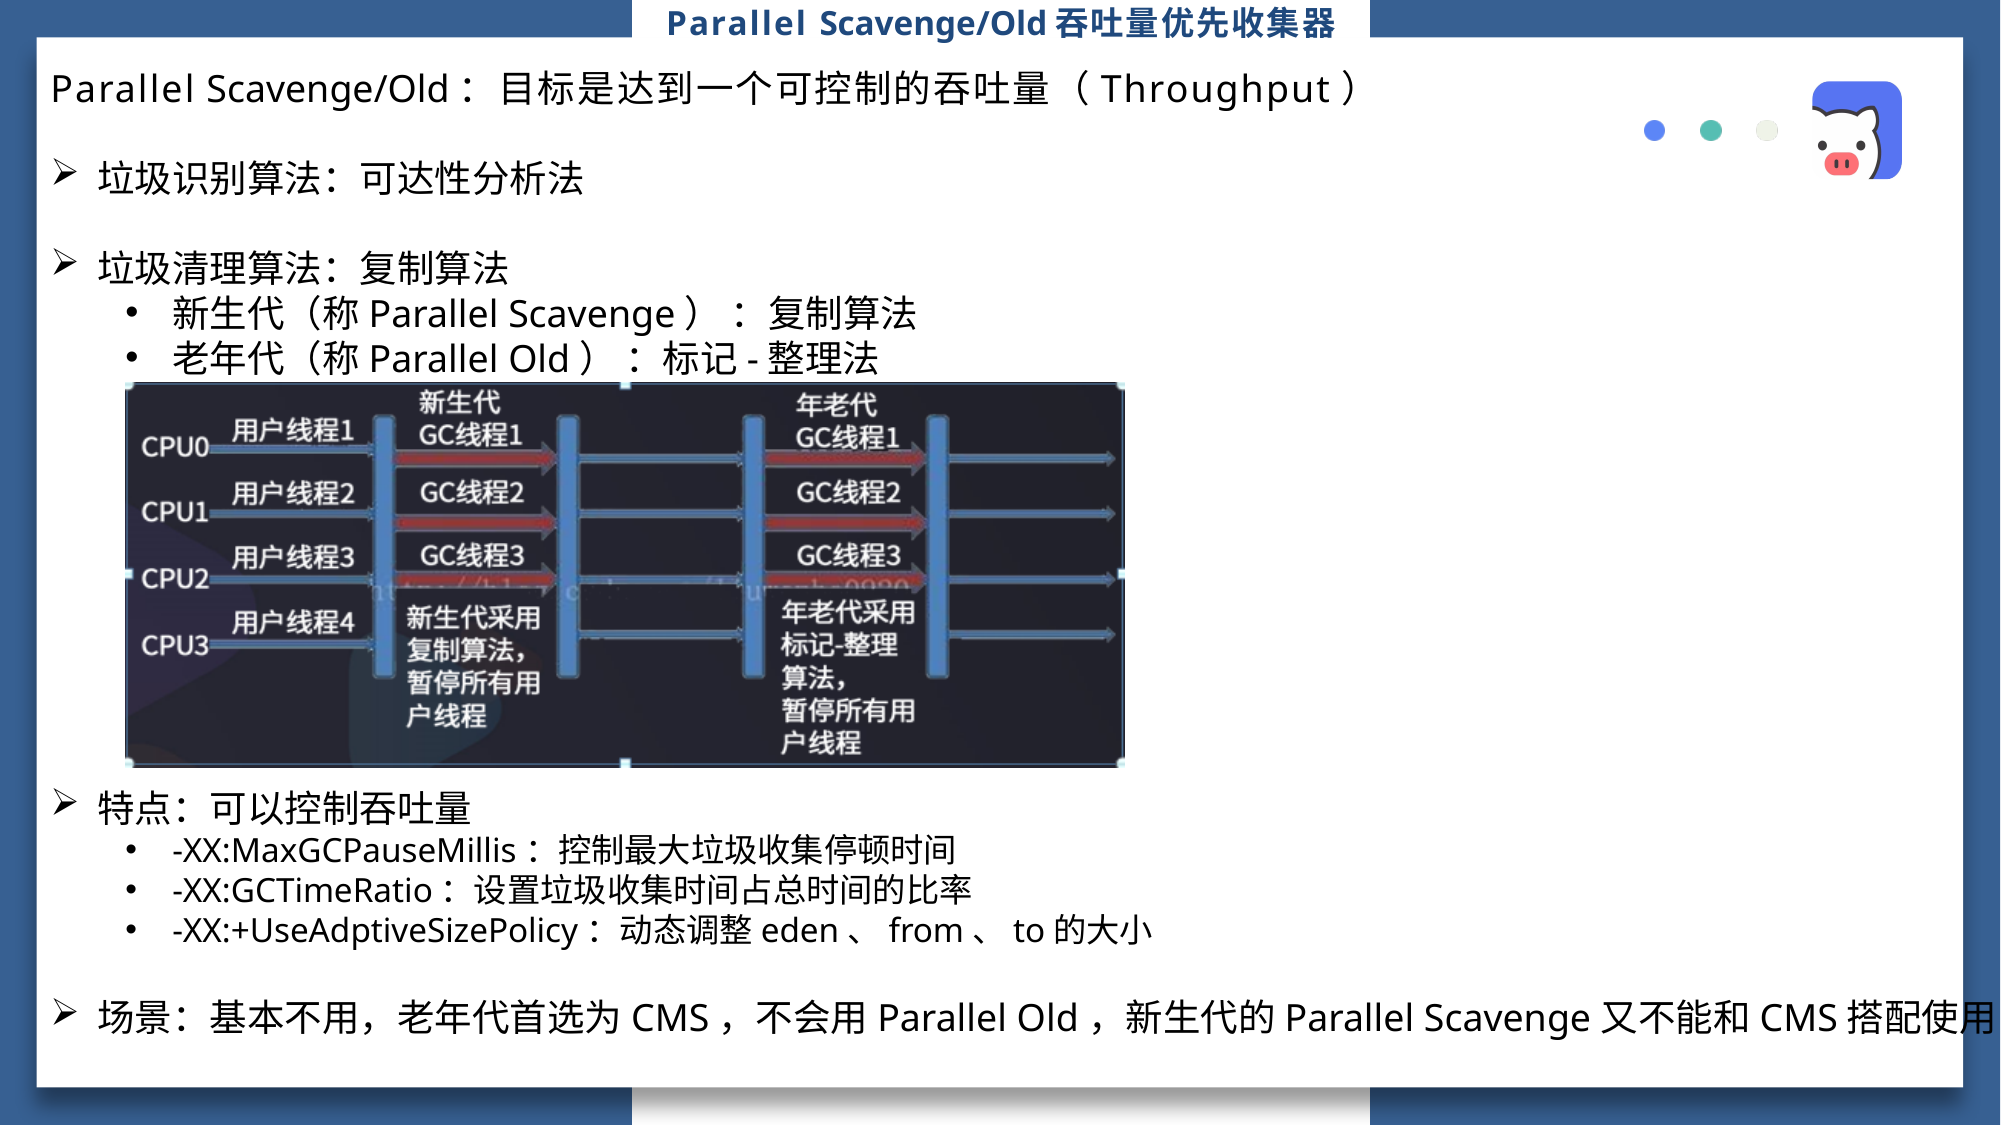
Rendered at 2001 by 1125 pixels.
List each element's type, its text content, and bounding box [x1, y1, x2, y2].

title Parallel Scavenge/Old吞吐量优先收集器 [612, 0, 1388, 57]
picture [124, 382, 1126, 769]
text_box Parallel Scavenge/Old：目标是达到一个可控制的吞吐量（Throughput） 垃圾识别算法：可达性分析法 垃圾清理算法：复制算法 新生代（称Parallel Scavenge） ：复制算法 老年代（称Parallel Old） ：标记-整理法 特点：可以控制吞吐量 -XX:MaxGCPauseMillis：控制最大垃圾收集停顿时间 -XX:GCTimeRatio：设置垃圾收集时间占总时间的比率 -XX:+UseAdptiveSizePolicy：动态调整eden、from、to的大小 场景：基本不用，老年代首选为CMS，不会用Parallel Old，新生代的Parallel Scavenge又不能和CMS搭配使用 [35, 57, 2000, 1047]
